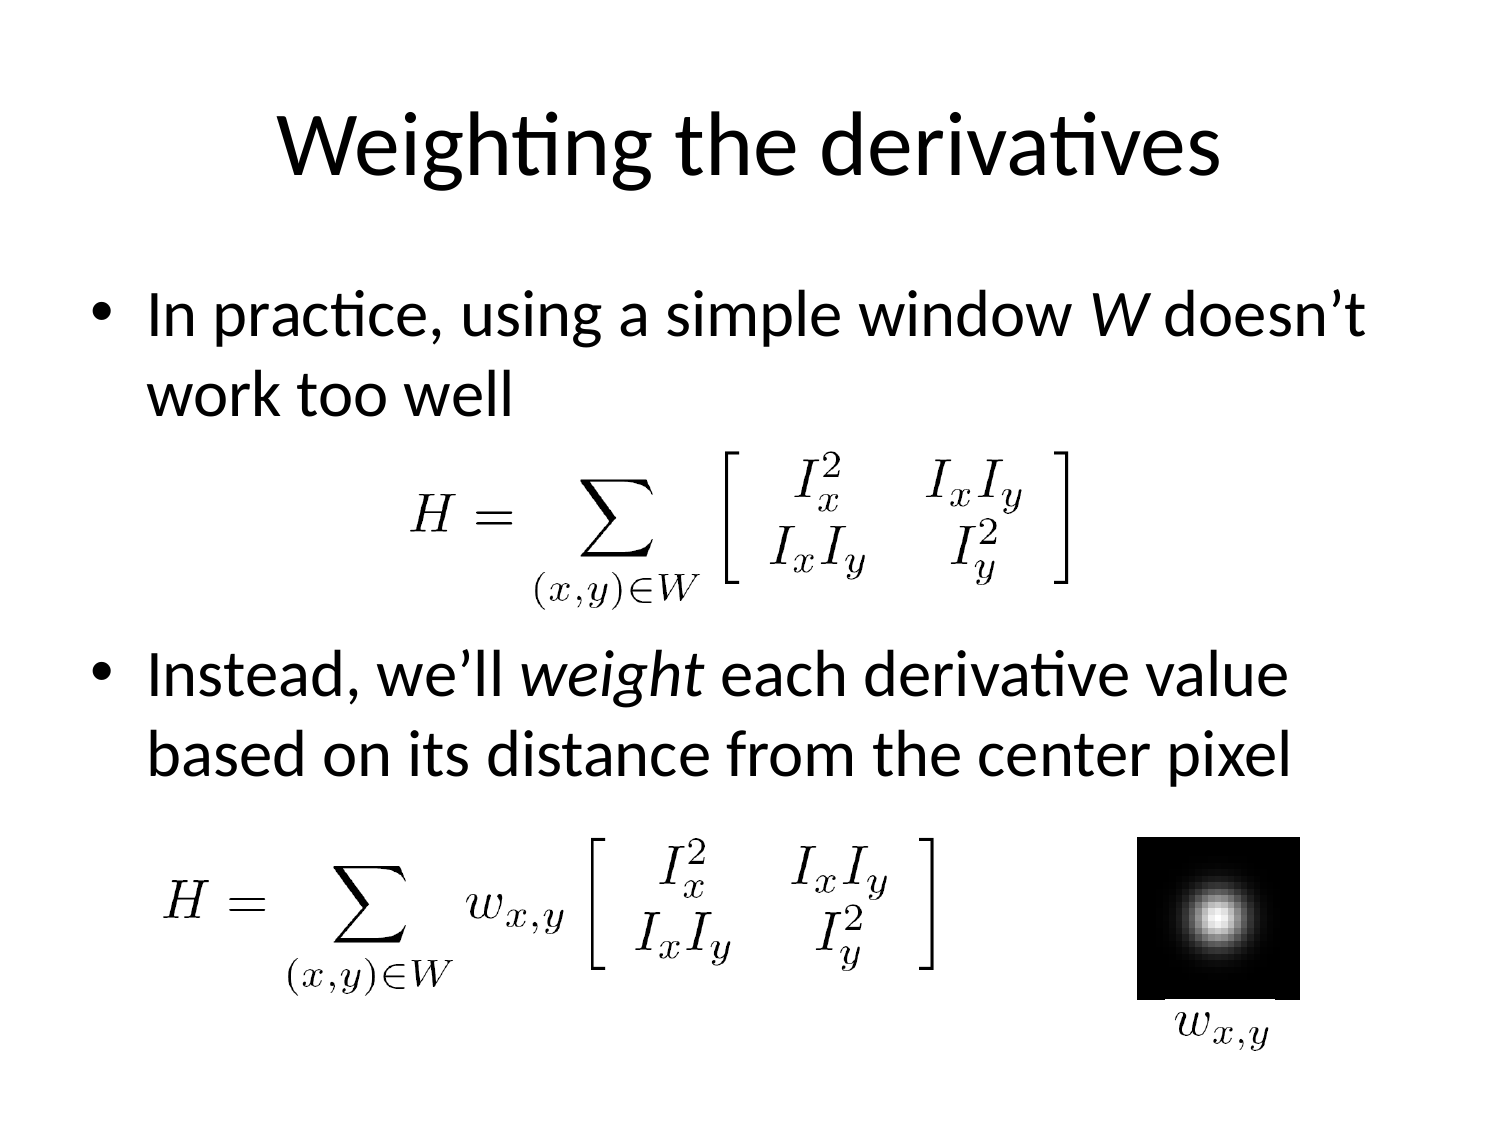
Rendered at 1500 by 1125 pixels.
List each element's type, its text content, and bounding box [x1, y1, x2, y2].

title Weighting the derivatives [75, 45, 1425, 233]
picture [399, 449, 1073, 615]
list In practice, using a simple window W doesn’t work too well Instead, we’ll weight each derivative value based on its distance from the center pixel [75, 262, 1425, 1005]
picture [1137, 837, 1301, 1054]
picture [157, 833, 938, 1001]
